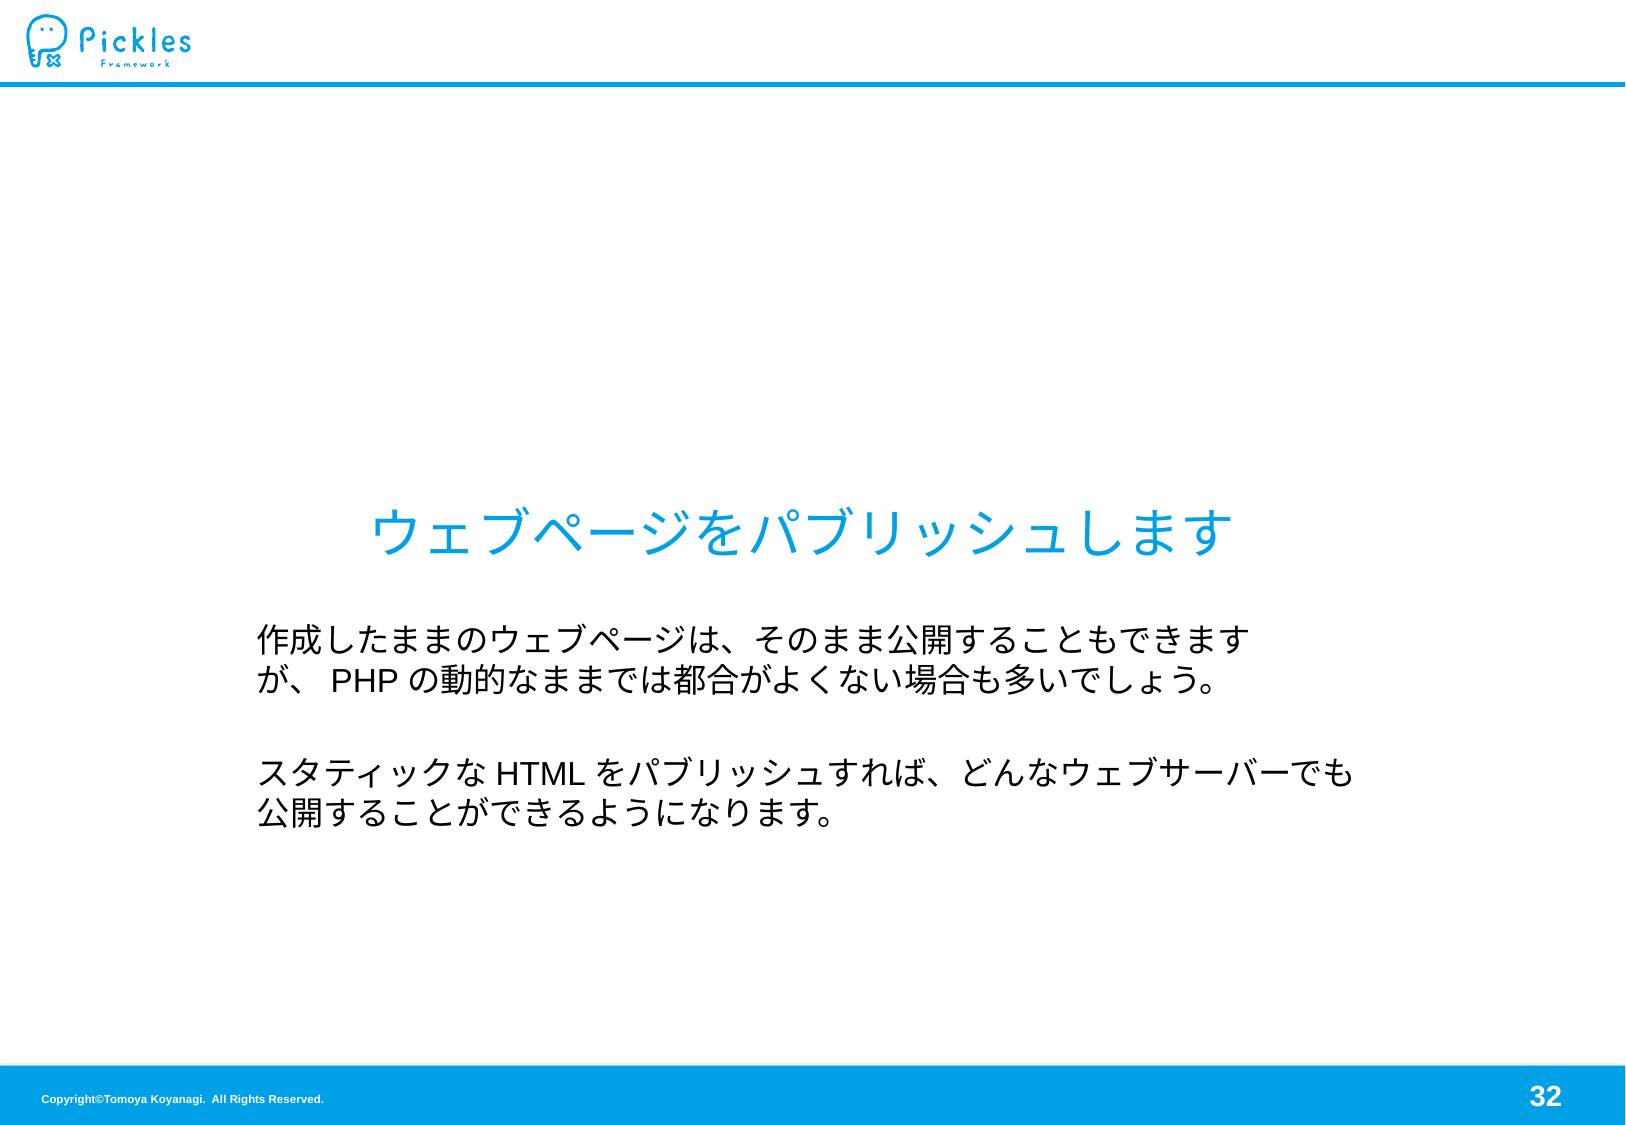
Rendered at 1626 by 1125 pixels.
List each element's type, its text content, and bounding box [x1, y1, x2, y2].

title ウェブページをパブリッシュします [111, 479, 1493, 584]
slide_number 31 [1197, 1065, 1578, 1125]
list 作成したままのウェブページは、そのまま公開することもできますが、PHPの動的なままでは都合がよくない場合も多いでしょう。 スタティックなHTMLをパブリッシュすれば、どんなウェブサーバーでも公開することができるようになります。 [242, 611, 1383, 762]
